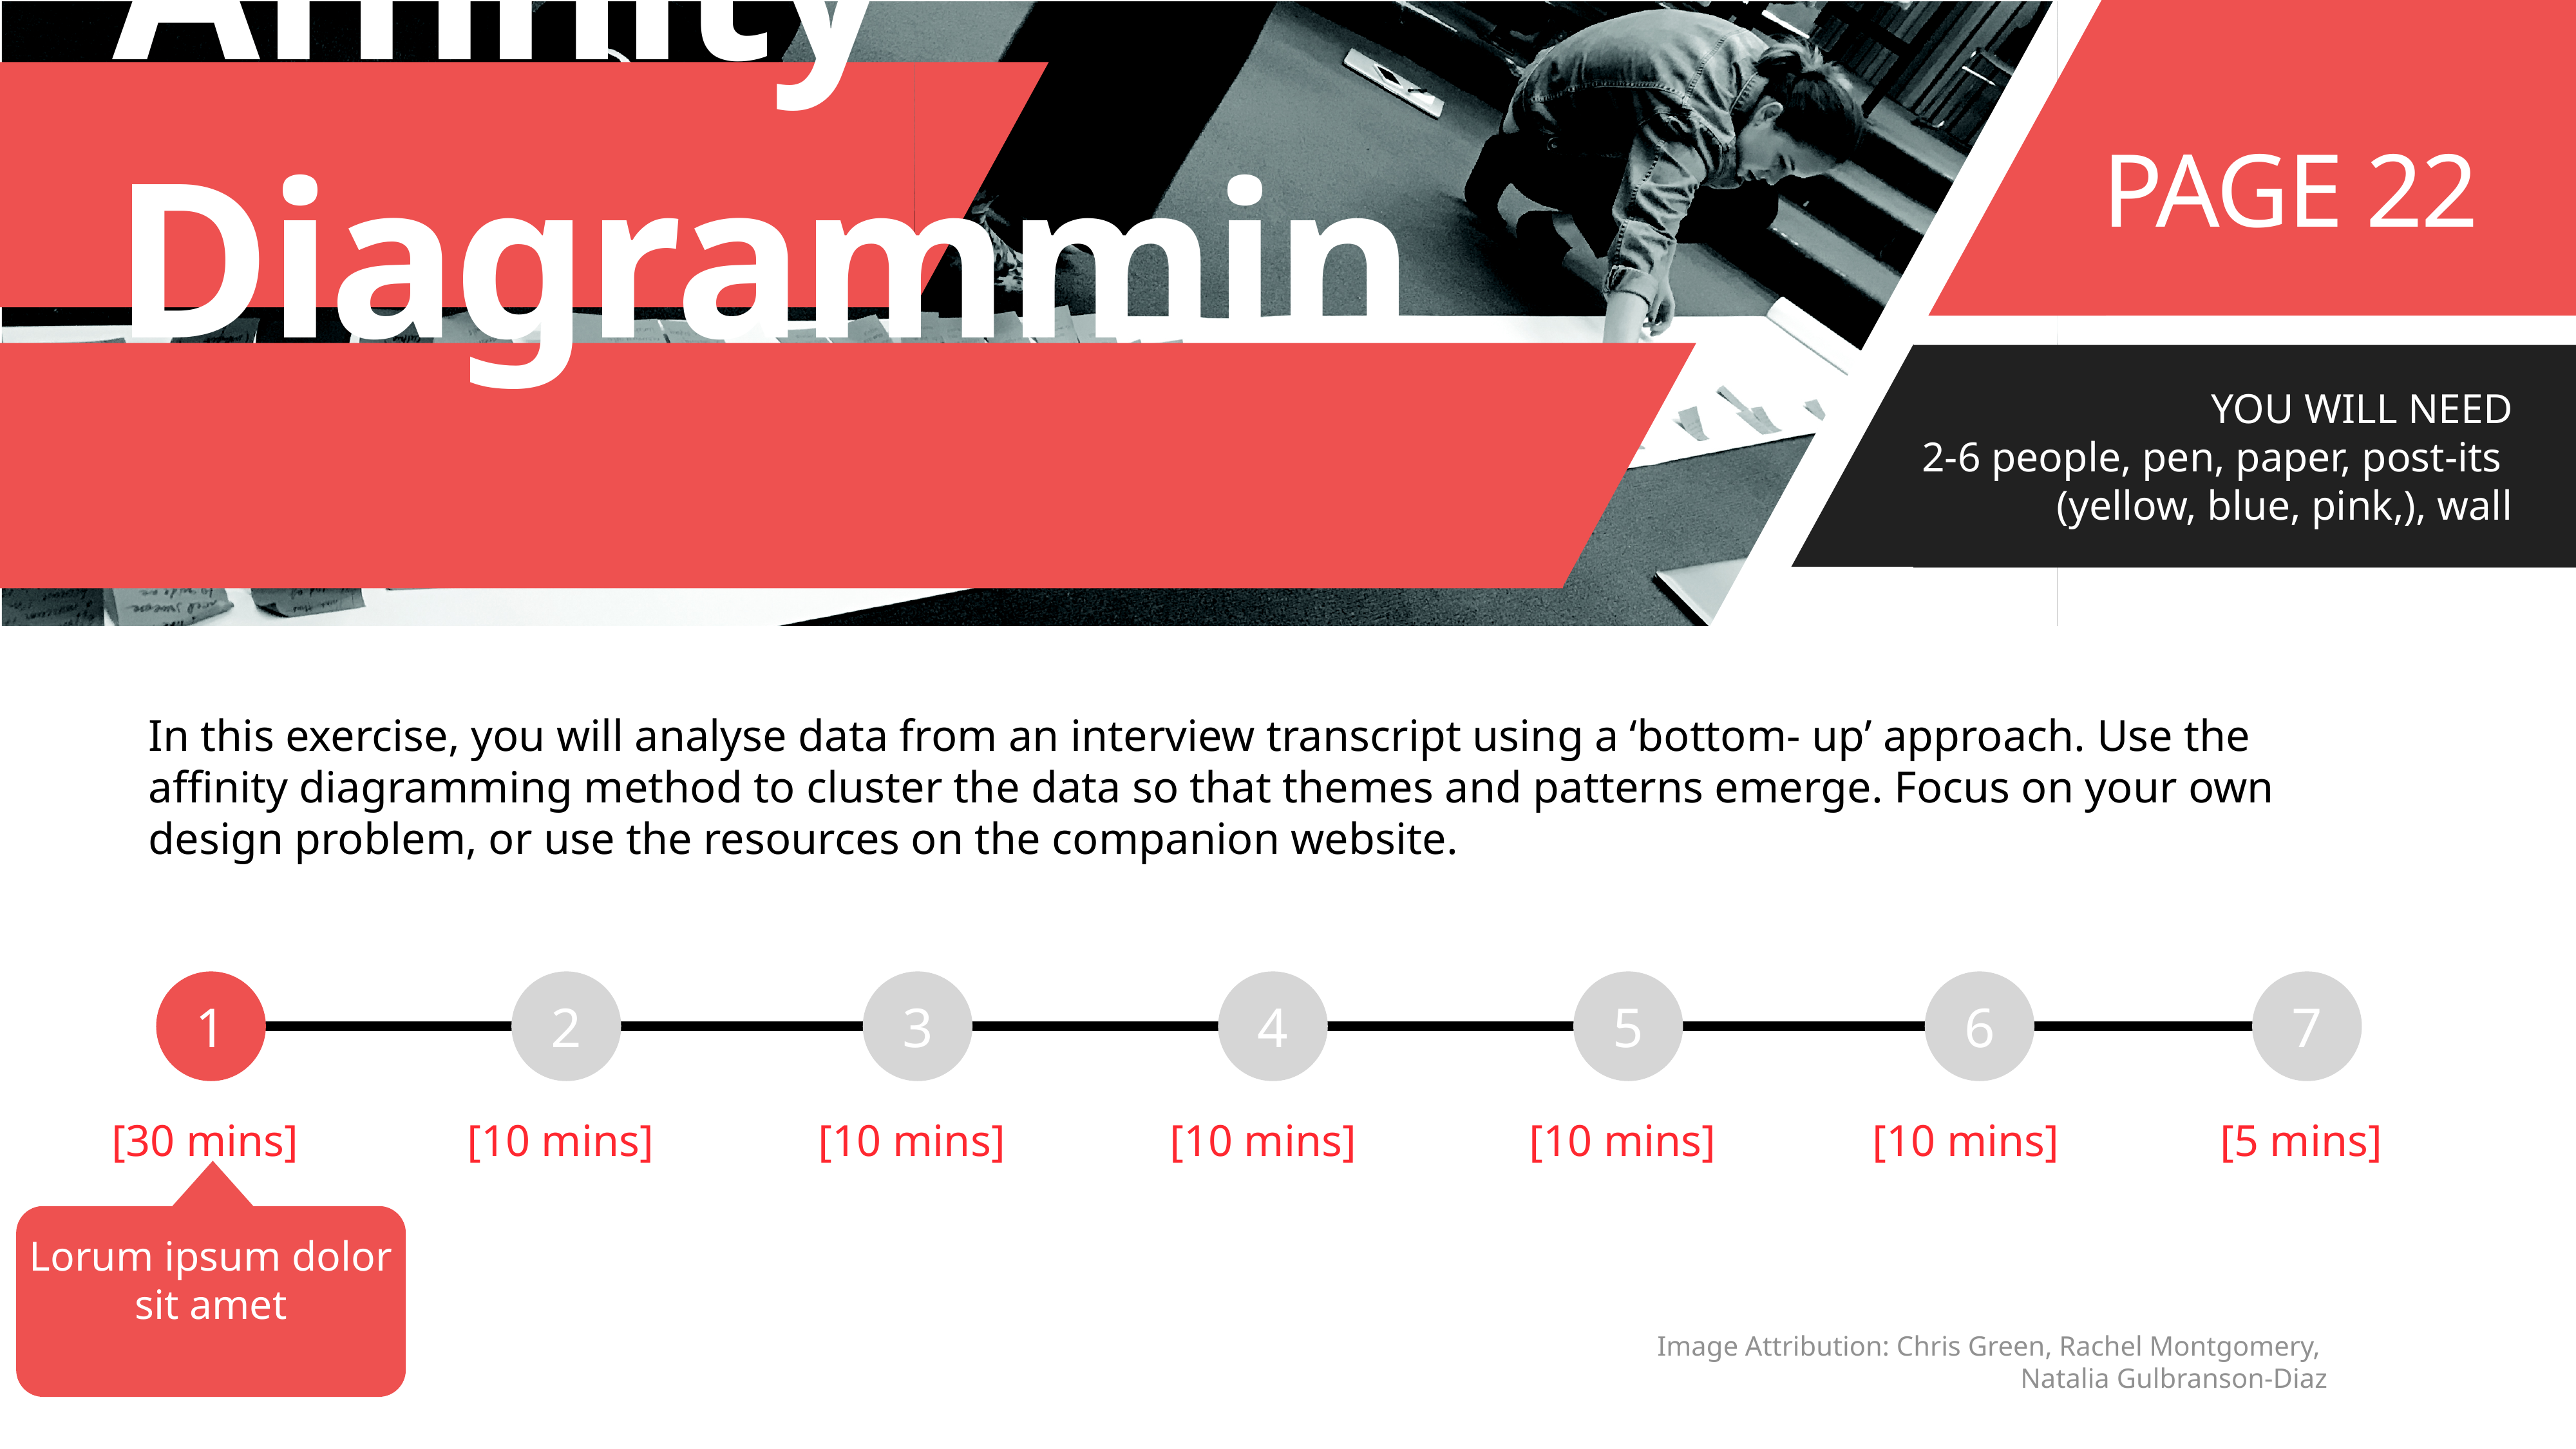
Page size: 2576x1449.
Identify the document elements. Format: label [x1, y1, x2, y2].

text_box [0, 0, 2576, 1401]
